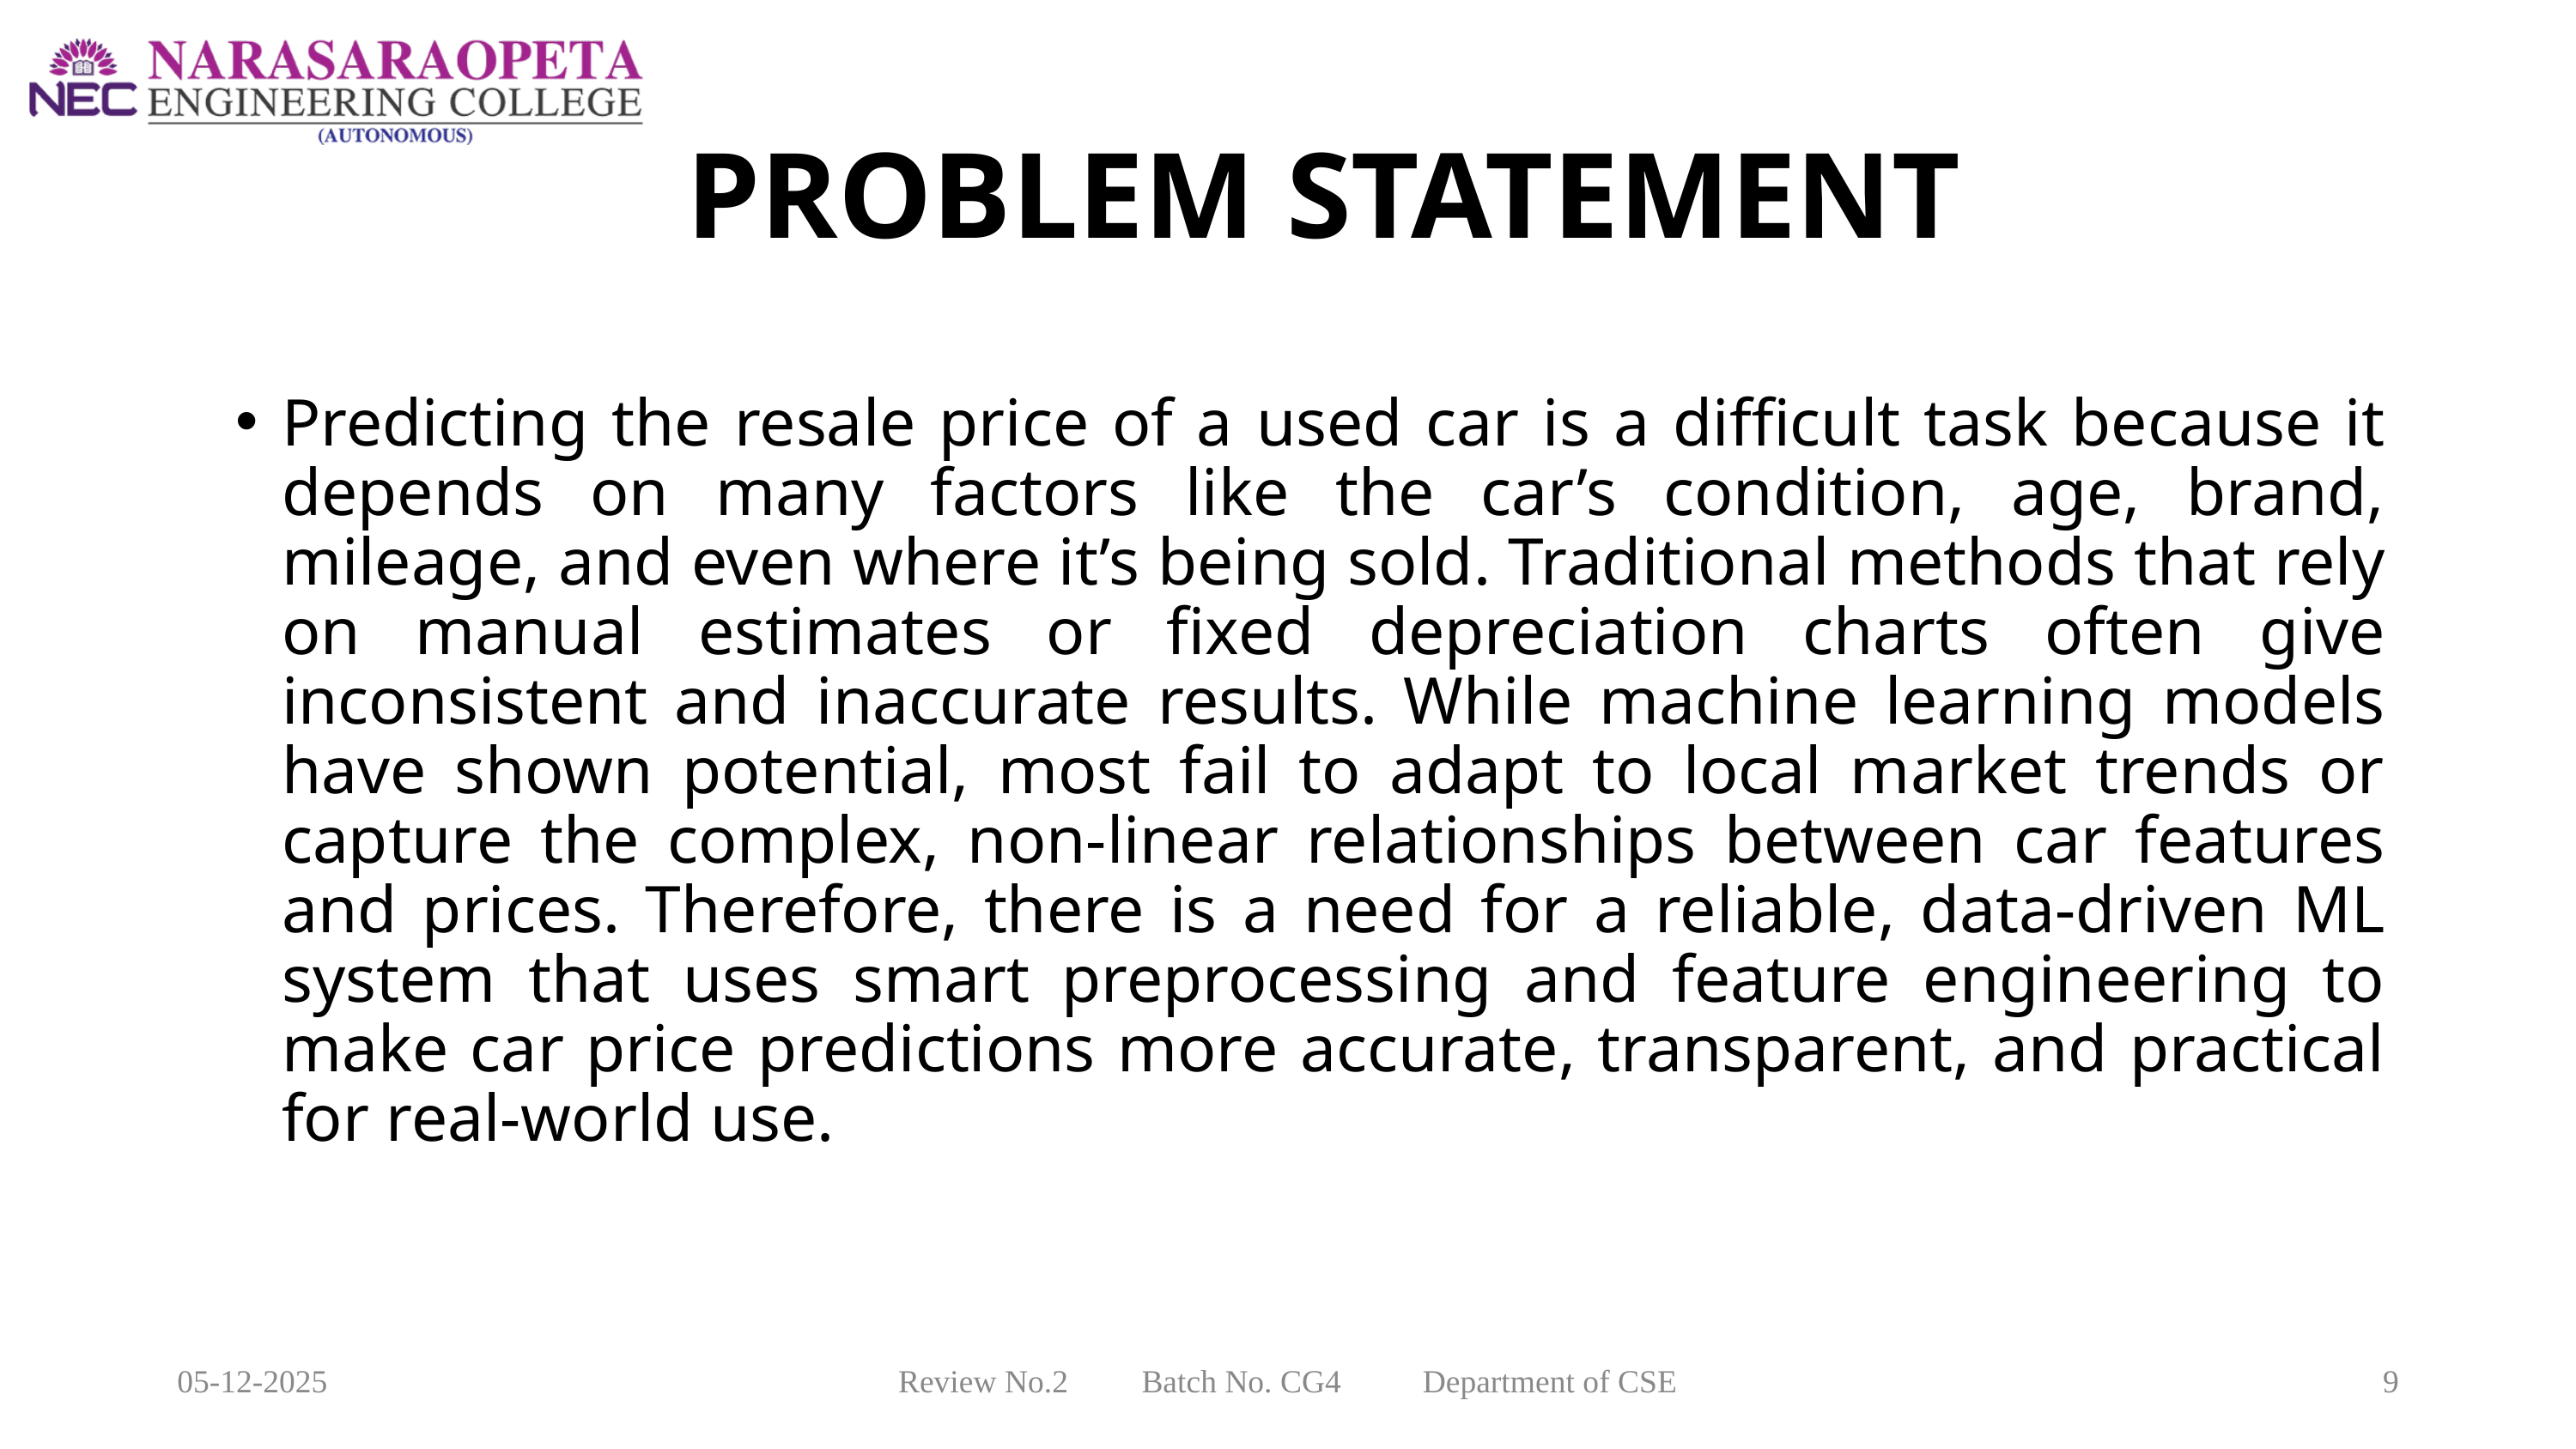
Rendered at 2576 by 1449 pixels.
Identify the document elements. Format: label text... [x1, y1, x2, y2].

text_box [249, 76, 2399, 316]
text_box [1819, 1342, 2399, 1421]
text_box Predicting the resale price of a used car is a difficult task because it depends on many factors like the car’s condition, age, brand, mileage, and even where it’s being sold. Traditional methods that rely on manual estimates or fixed depreciation charts often give inconsistent and inaccurate results. While machine learning models have shown potential, most fail to adapt to local market trends or capture the complex, non-linear relationships between car features and prices. Therefore, there is a need for a reliable, data-driven ML system that uses smart preprocessing and feature engineering to make car price predictions more accurate, transparent, and practical for real-world use. [190, 389, 2386, 1224]
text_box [853, 1342, 1723, 1421]
text_box [29, 38, 643, 145]
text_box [176, 1342, 757, 1421]
